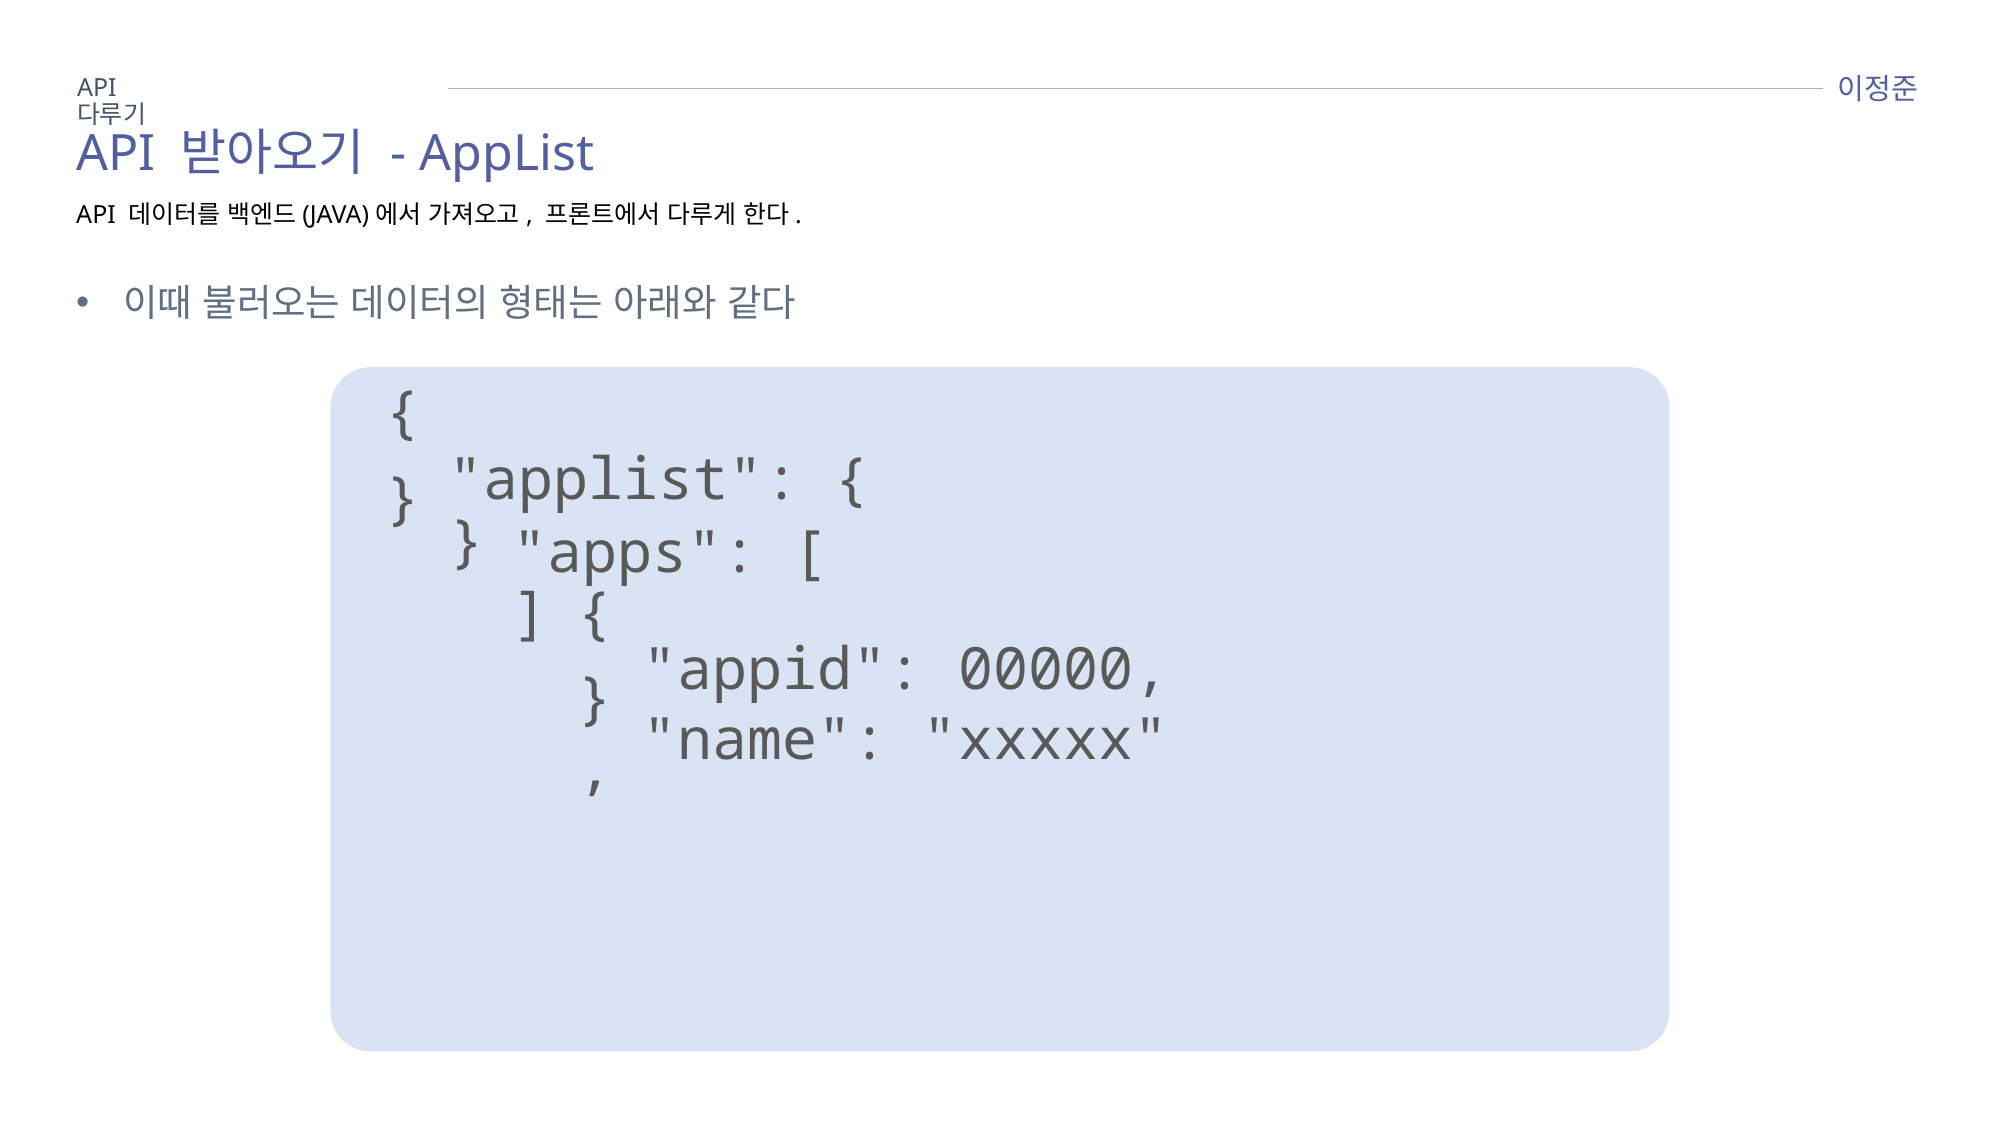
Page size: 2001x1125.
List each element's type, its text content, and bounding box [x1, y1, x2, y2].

text_box "appid": 00000, "name": "xxxxx" [627, 623, 1232, 779]
text_box { [562, 567, 644, 653]
list API 받아오기 - AppList [61, 120, 803, 190]
text_box "apps": [ [498, 506, 1022, 592]
list API 다루기 [62, 67, 213, 113]
list API 데이터를 백엔드(JAVA)에서 가져오고, 프론트에서 다루게 한다. [61, 194, 1264, 240]
text_box { [370, 367, 452, 452]
text_box } [434, 495, 516, 581]
text_box ] [498, 568, 562, 653]
text_box } [370, 452, 434, 538]
text_box }, [562, 653, 644, 808]
text_box 이때 불러오는 데이터의 형태는 아래와 같다 [61, 271, 1170, 377]
list 이정준 [1822, 67, 1990, 113]
text_box "applist": { [434, 433, 958, 506]
text_box [329, 366, 1671, 1053]
